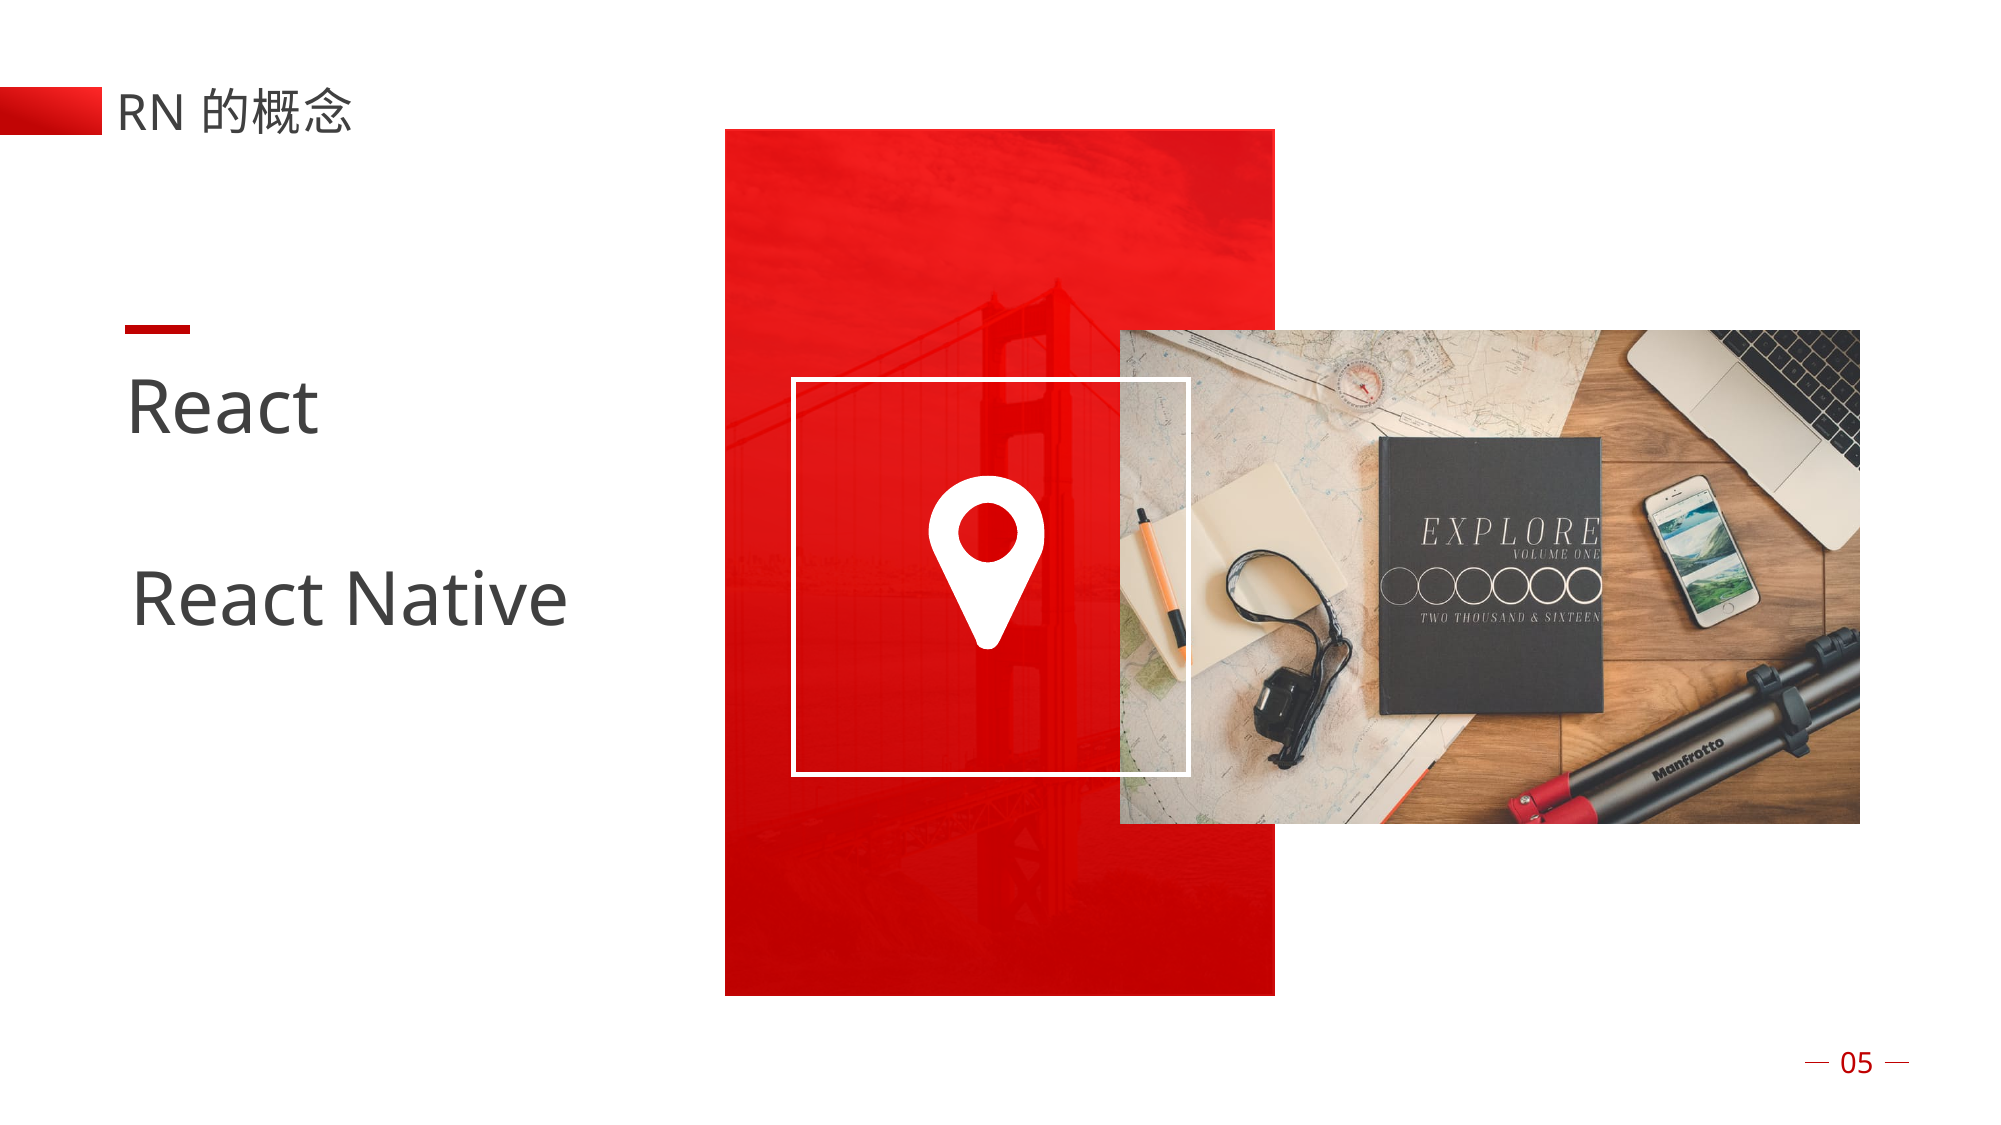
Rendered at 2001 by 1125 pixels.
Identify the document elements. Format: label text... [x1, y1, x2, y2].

picture [726, 131, 1860, 994]
text_box [0, 86, 101, 135]
text_box React Native [115, 543, 710, 648]
text_box 05 [1820, 1037, 1894, 1088]
text_box [725, 129, 1275, 997]
text_box RN的概念 [101, 72, 371, 148]
text_box React [110, 351, 642, 456]
